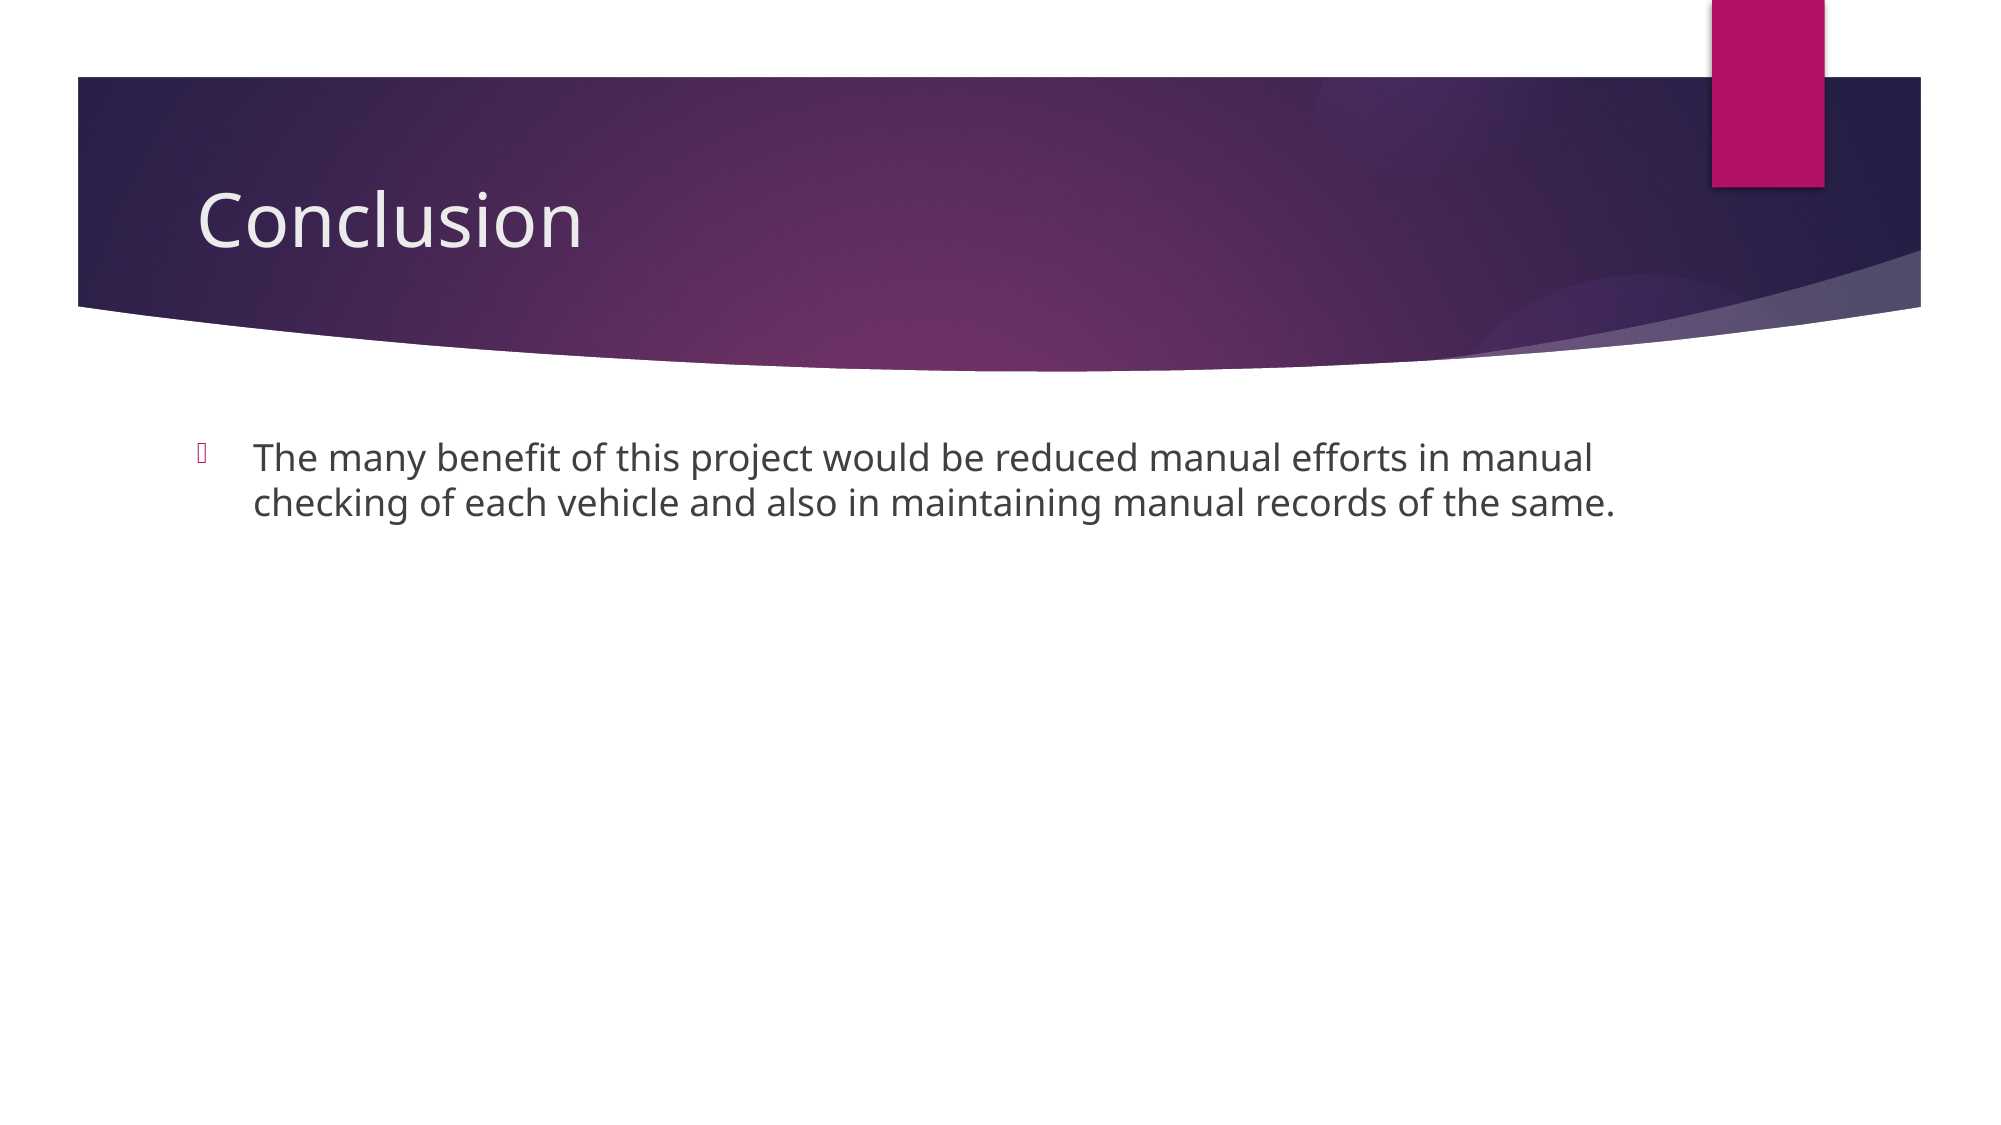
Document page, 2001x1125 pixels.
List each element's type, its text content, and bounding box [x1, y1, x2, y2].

list The many benefit of this project would be reduced manual efforts in manual checking of each vehicle and also in maintaining manual records of the same. [188, 426, 1638, 988]
picture [79, 78, 1920, 371]
title Conclusion [188, 159, 1628, 277]
